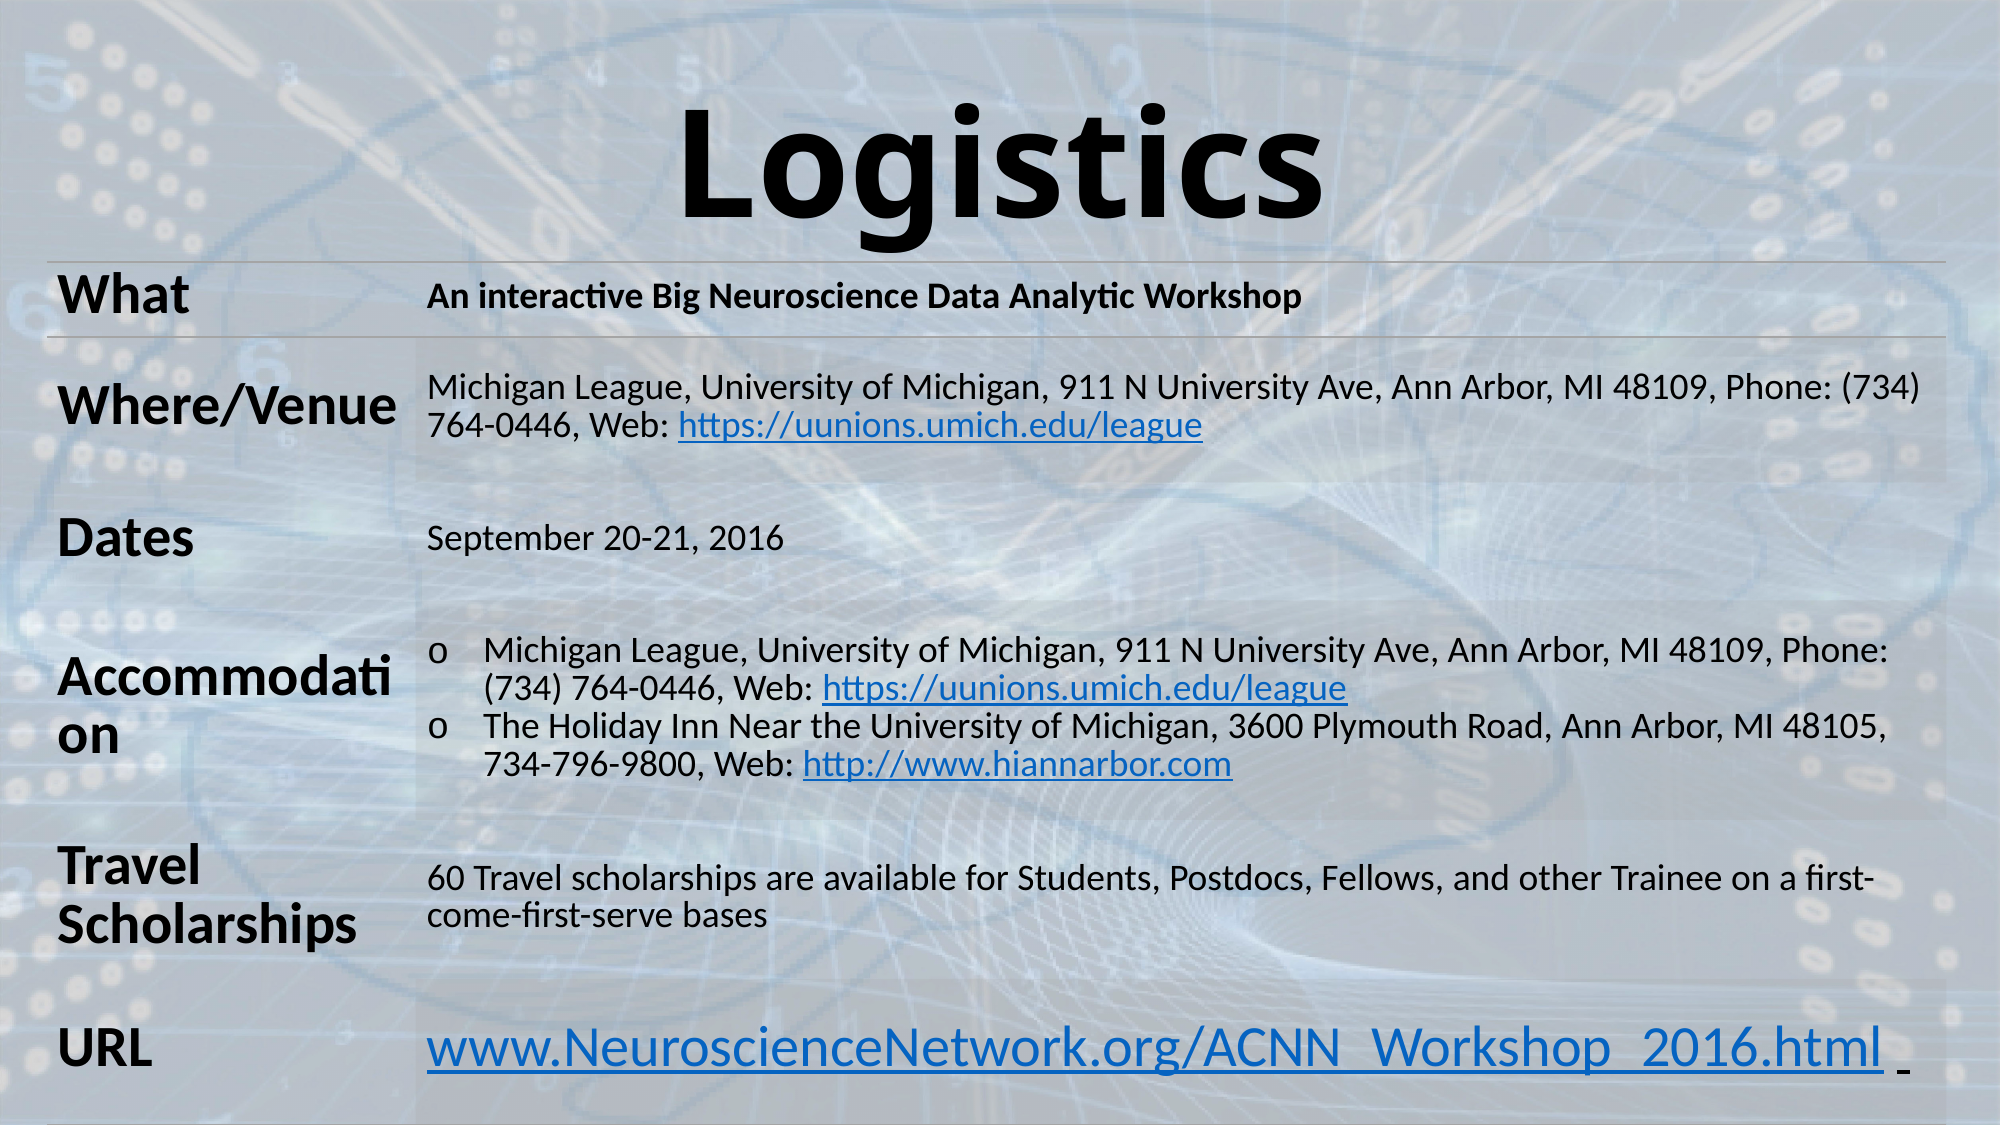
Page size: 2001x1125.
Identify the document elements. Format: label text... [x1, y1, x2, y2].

table_cell 60 Travel scholarships are available for Students, Postdocs, Fellows, and other Trainee on a first-come-first-serve bases [416, 820, 1946, 979]
table_cell Michigan League, University of Michigan, 911 N University Ave, Ann Arbor, MI 48109, Phone: (734) 764-0446, Web: https://uunions.umich.edu/league The Holiday Inn Near the University of Michigan, 3600 Plymouth Road, Ann Arbor, MI 48105, 734-796-9800, Web: http://www.hiannarbor.com [416, 600, 1946, 820]
table_header An interactive Big Neuroscience Data Analytic Workshop [416, 263, 1946, 336]
table_cell Travel Scholarships [47, 820, 416, 979]
table_header What [47, 263, 416, 336]
table_cell September 20-21, 2016 [416, 482, 1946, 600]
table_cell www.NeuroscienceNetwork.org/ACNN_Workshop_2016.html [416, 979, 1946, 1124]
table_cell URL [47, 979, 416, 1124]
title Logistics [137, 59, 1863, 261]
table_cell Accommodation [47, 600, 416, 820]
table_cell Dates [47, 482, 416, 600]
table_cell Michigan League, University of Michigan, 911 N University Ave, Ann Arbor, MI 48109, Phone: (734) 764-0446, Web: https://uunions.umich.edu/league [416, 338, 1946, 482]
table_cell [0, 0, 2000, 1125]
table_cell Where/Venue [47, 338, 416, 482]
